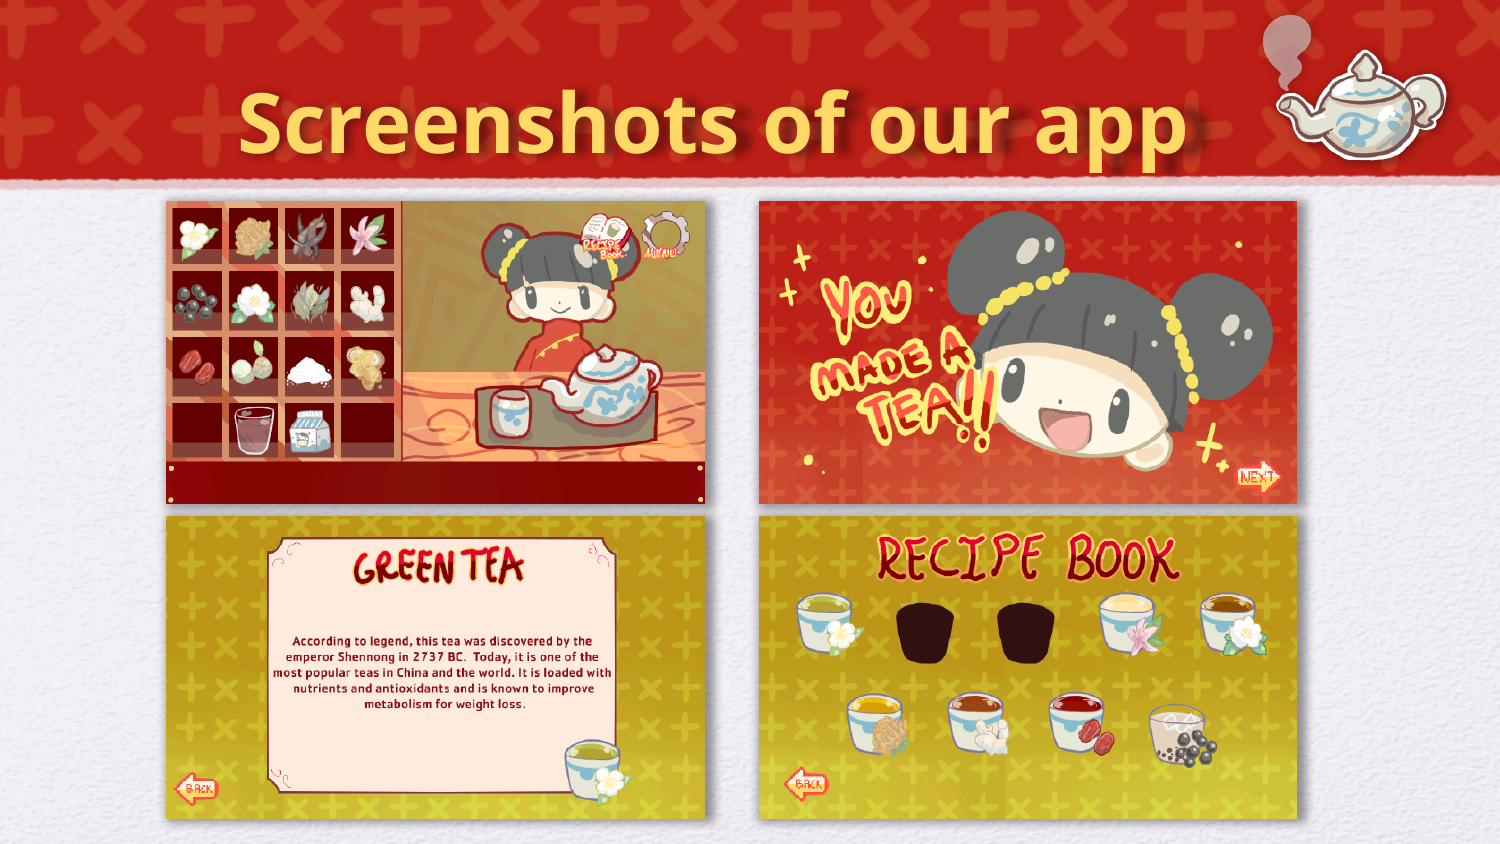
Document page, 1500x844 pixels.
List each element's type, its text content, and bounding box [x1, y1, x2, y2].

picture [0, 0, 1500, 844]
title Screenshots of our app [92, 29, 1232, 204]
